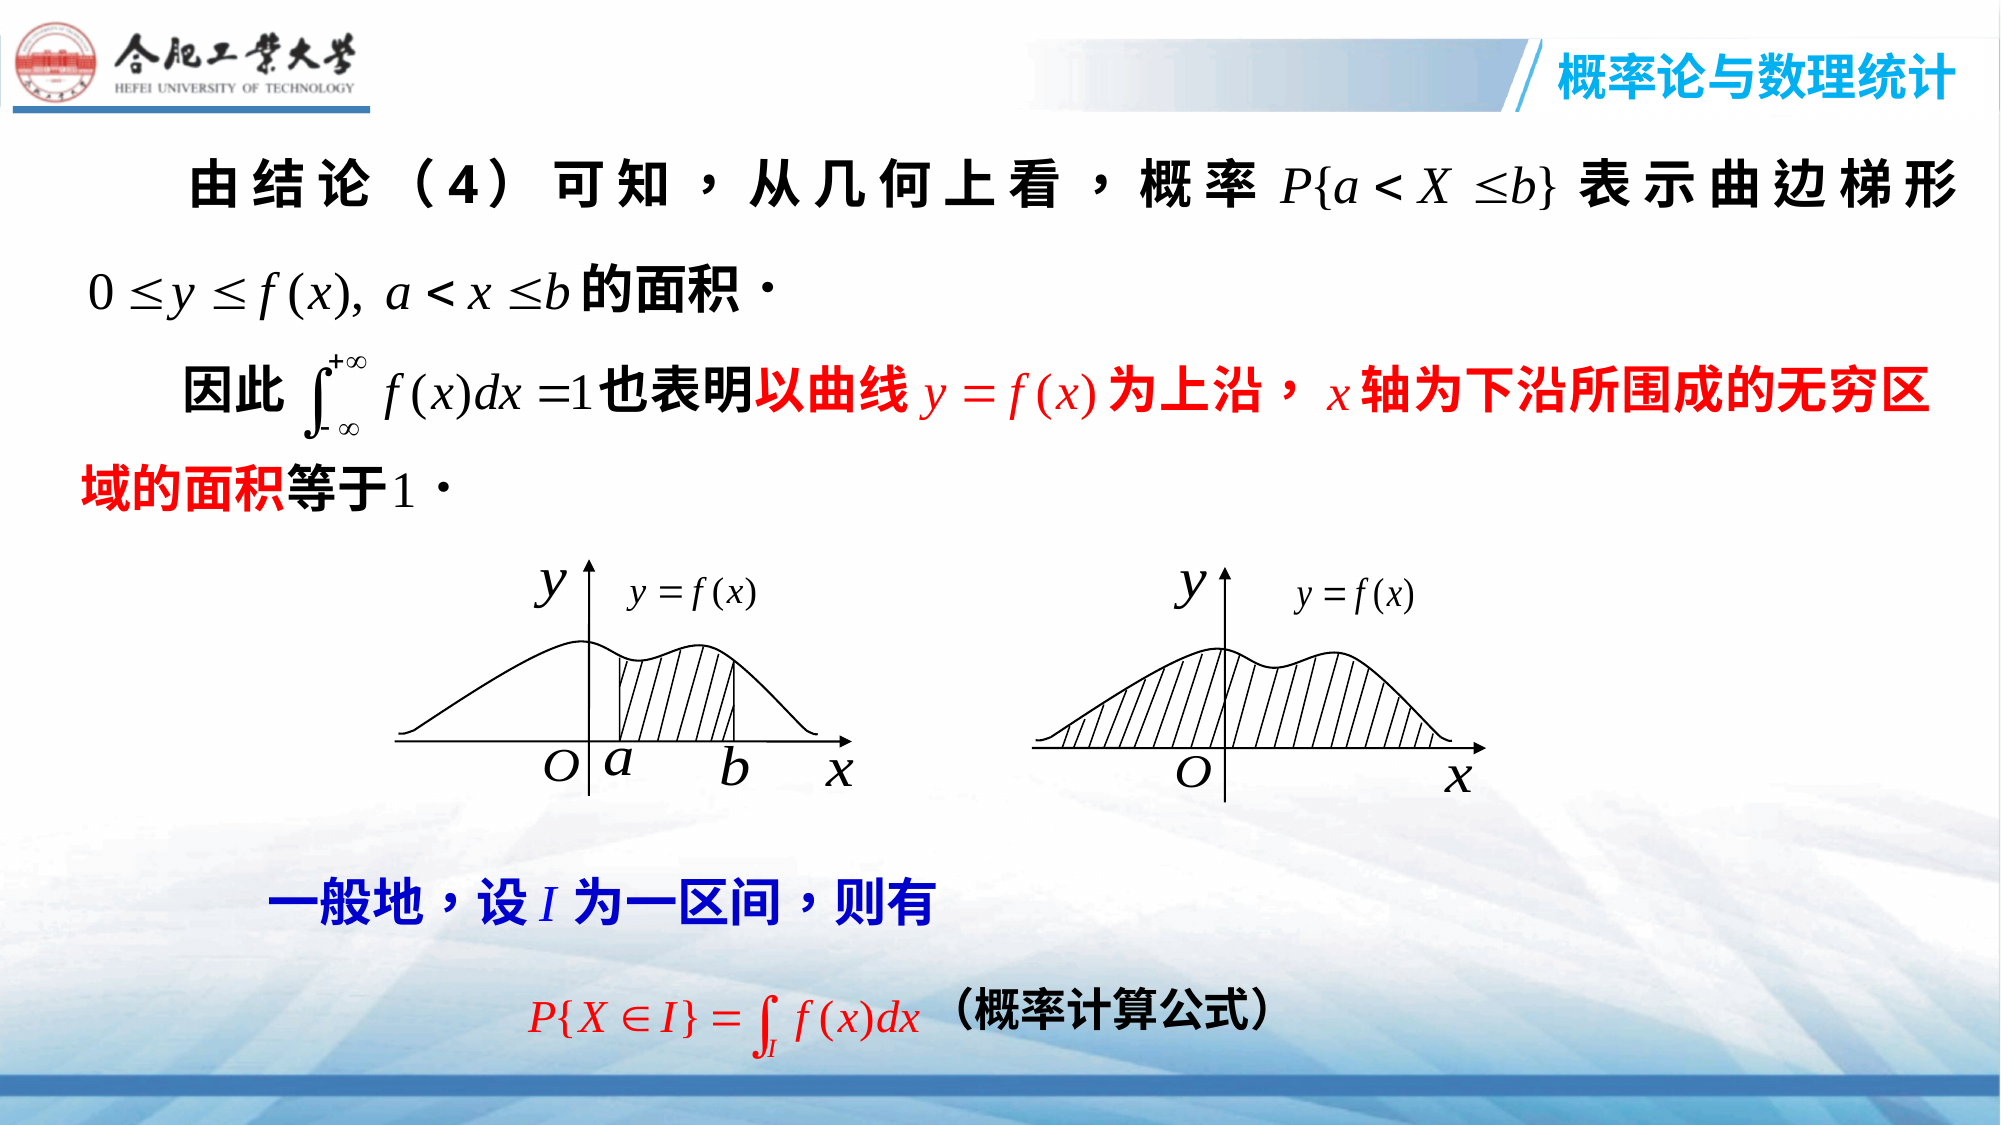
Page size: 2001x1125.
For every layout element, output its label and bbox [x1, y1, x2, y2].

text_box [383, 551, 891, 811]
picture [0, 0, 2001, 1125]
text_box [267, 832, 1611, 1109]
text_box [80, 337, 1929, 570]
text_box [80, 119, 1963, 332]
text_box [1020, 559, 1524, 817]
